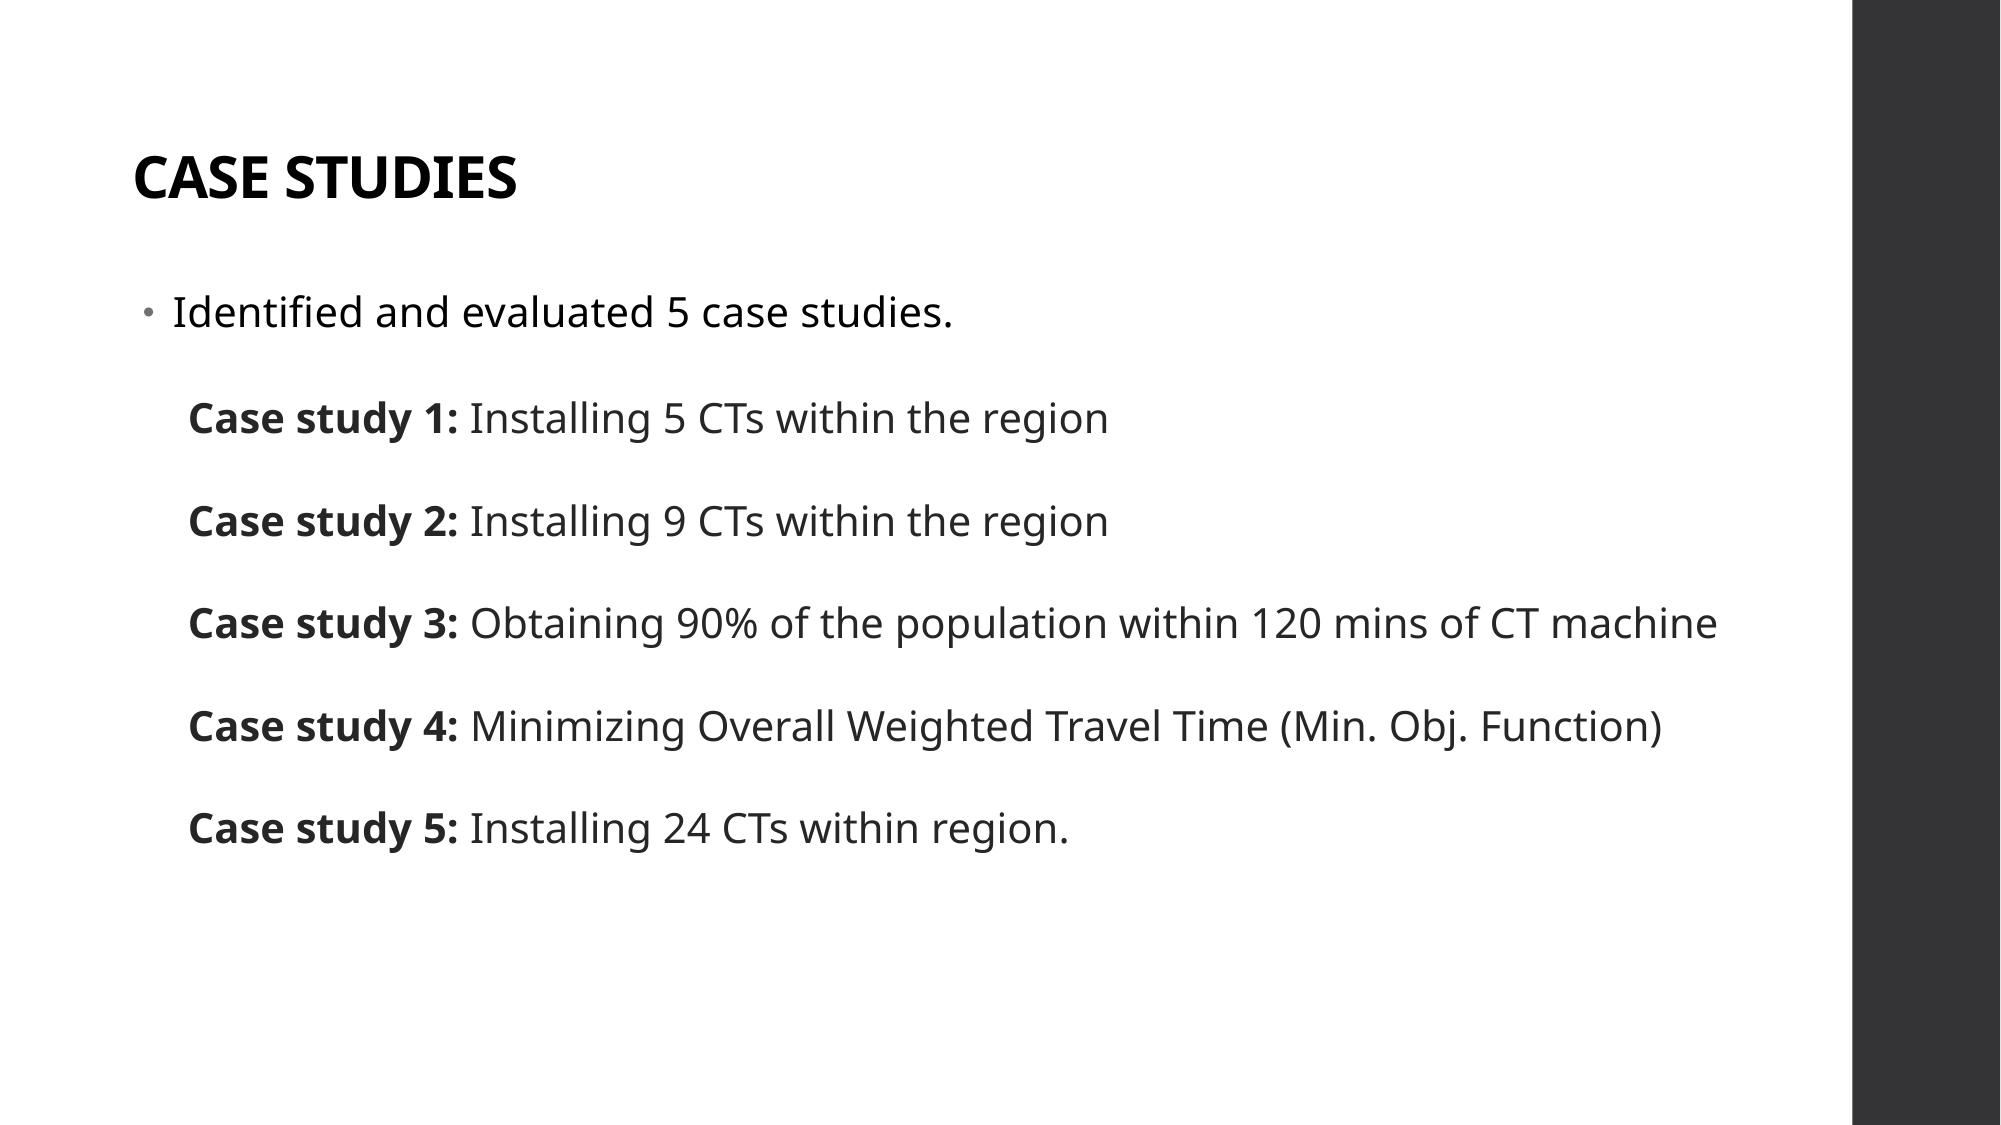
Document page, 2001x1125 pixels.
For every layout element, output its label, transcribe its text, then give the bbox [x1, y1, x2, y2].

text_box CASE STUDIES [117, 102, 1445, 219]
text_box Identified and evaluated 5 case studies. Case study 1: Installing 5 CTs within the region Case study 2: Installing 9 CTs within the region Case study 3: Obtaining 90% of the population within 120 mins of CT machine Case study 4: Minimizing Overall Weighted Travel Time (Min. Obj. Function) Case study 5: Installing 24 CTs within region. [127, 282, 1818, 1023]
